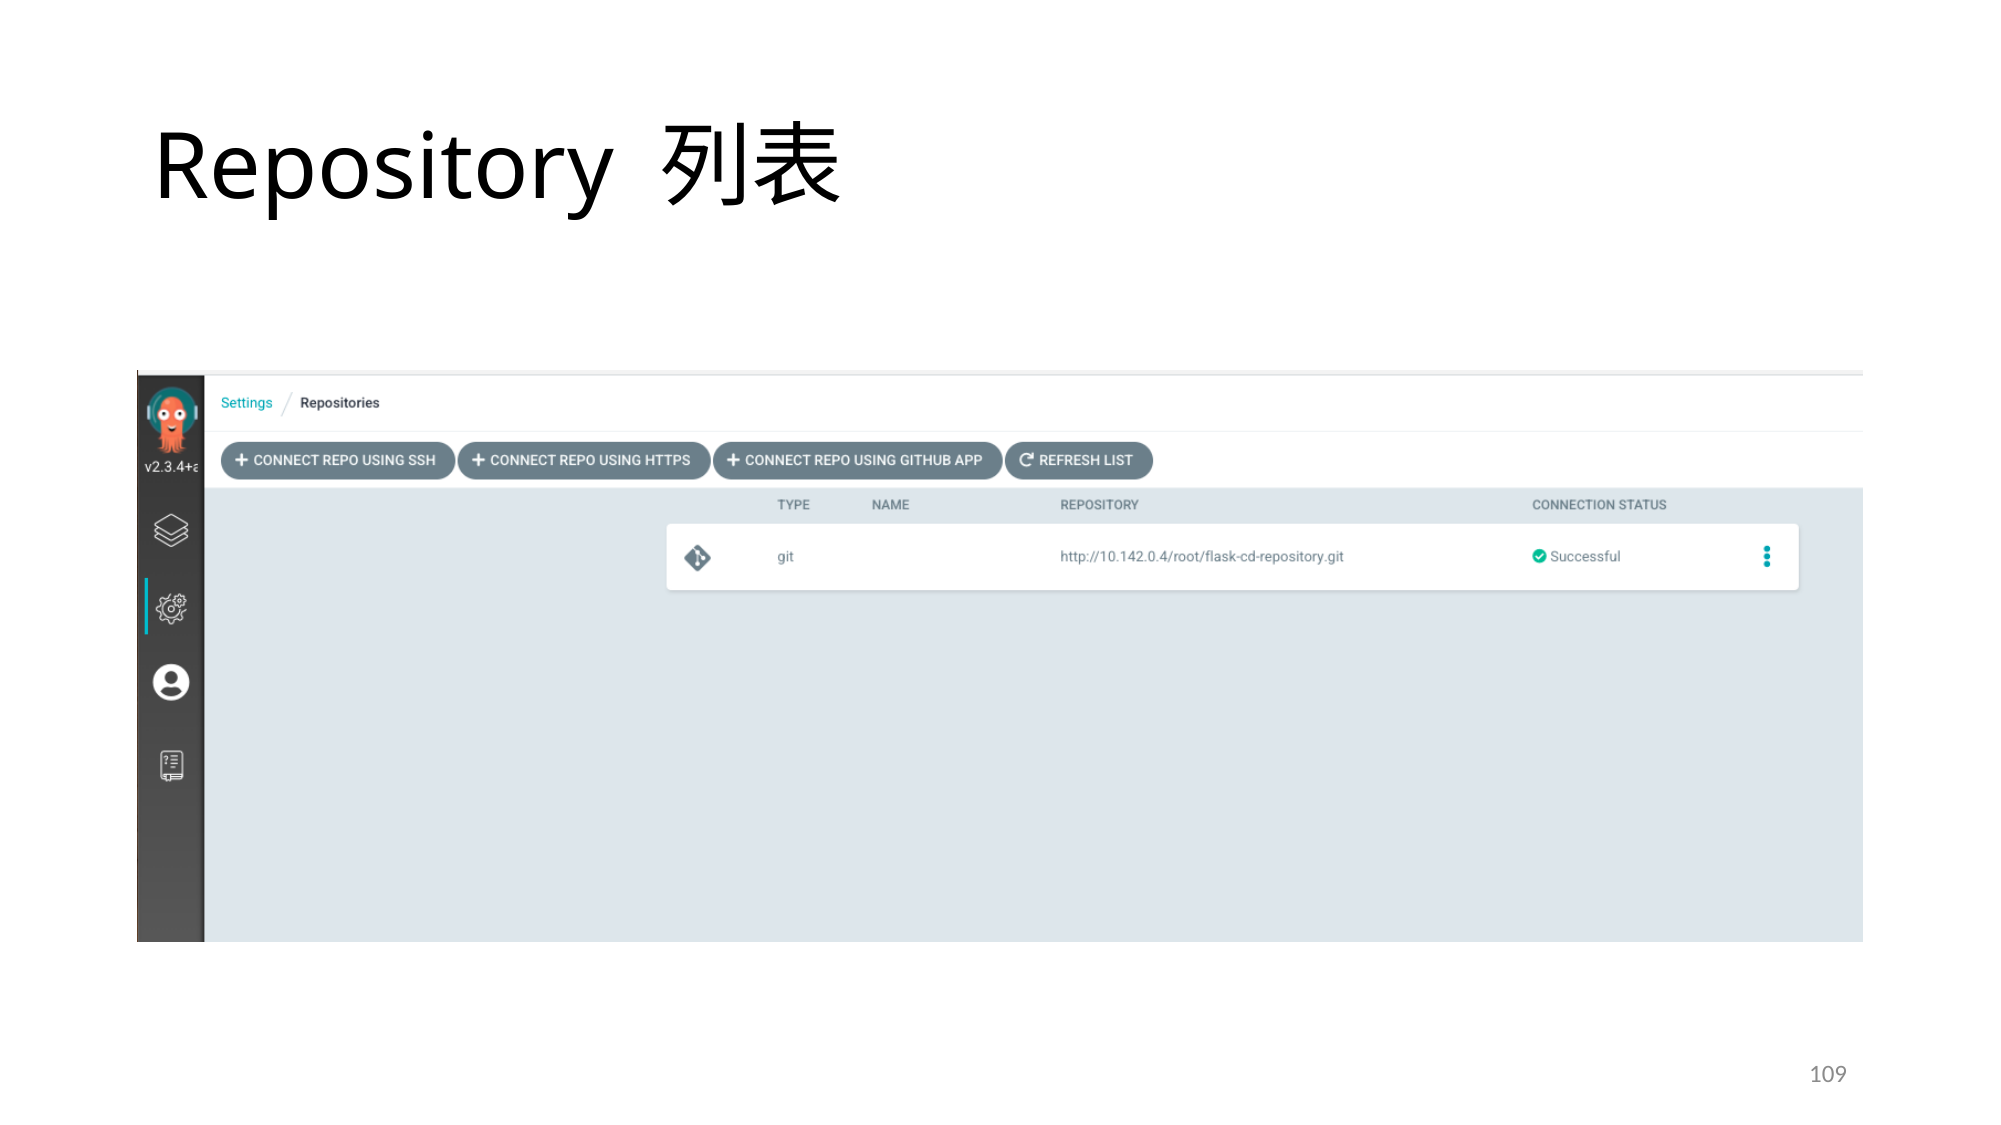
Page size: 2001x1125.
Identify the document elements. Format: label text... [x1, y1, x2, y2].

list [137, 370, 1863, 942]
title Repository 列表 [137, 59, 1863, 278]
slide_number 109 [1412, 1042, 1863, 1103]
